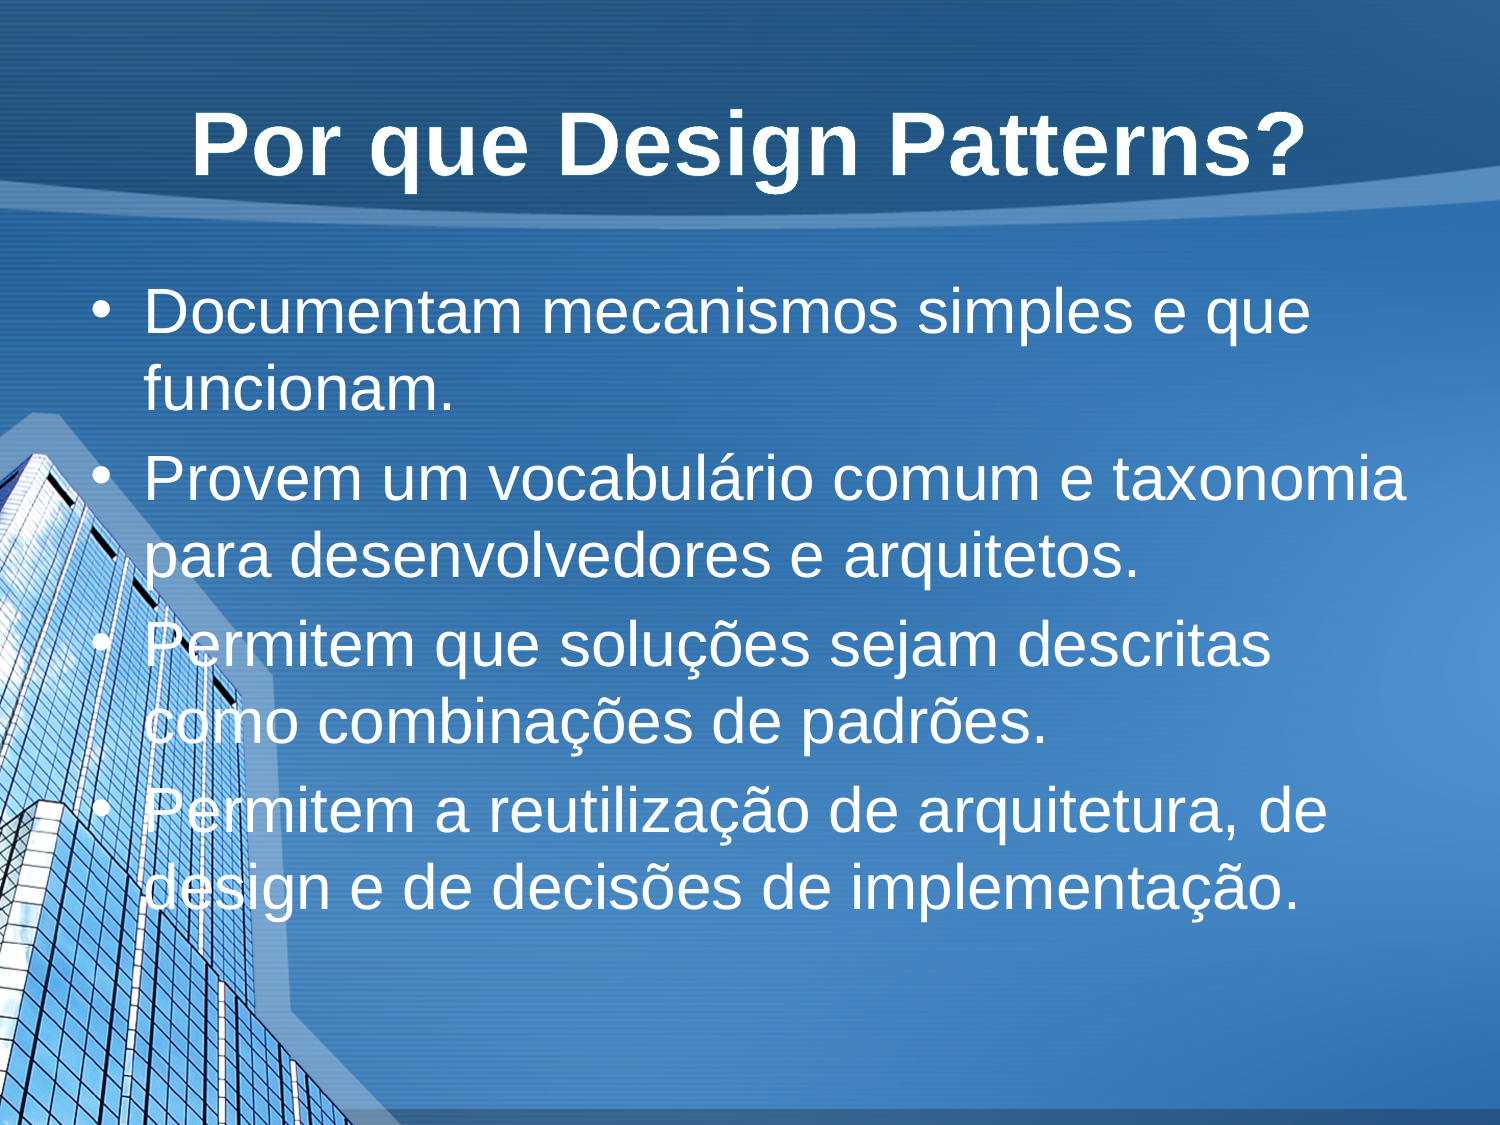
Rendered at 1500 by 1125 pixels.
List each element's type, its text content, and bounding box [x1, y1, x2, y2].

list Documentam mecanismos simples e que funcionam. Provem um vocabulário comum e taxonomia para desenvolvedores e arquitetos. Permitem que soluções sejam descritas como combinações de padrões. Permitem a reutilização de arquitetura, de design e de decisões de implementação. [75, 262, 1425, 1005]
picture [0, 0, 1500, 1125]
title Por que Design Patterns? [75, 45, 1425, 233]
